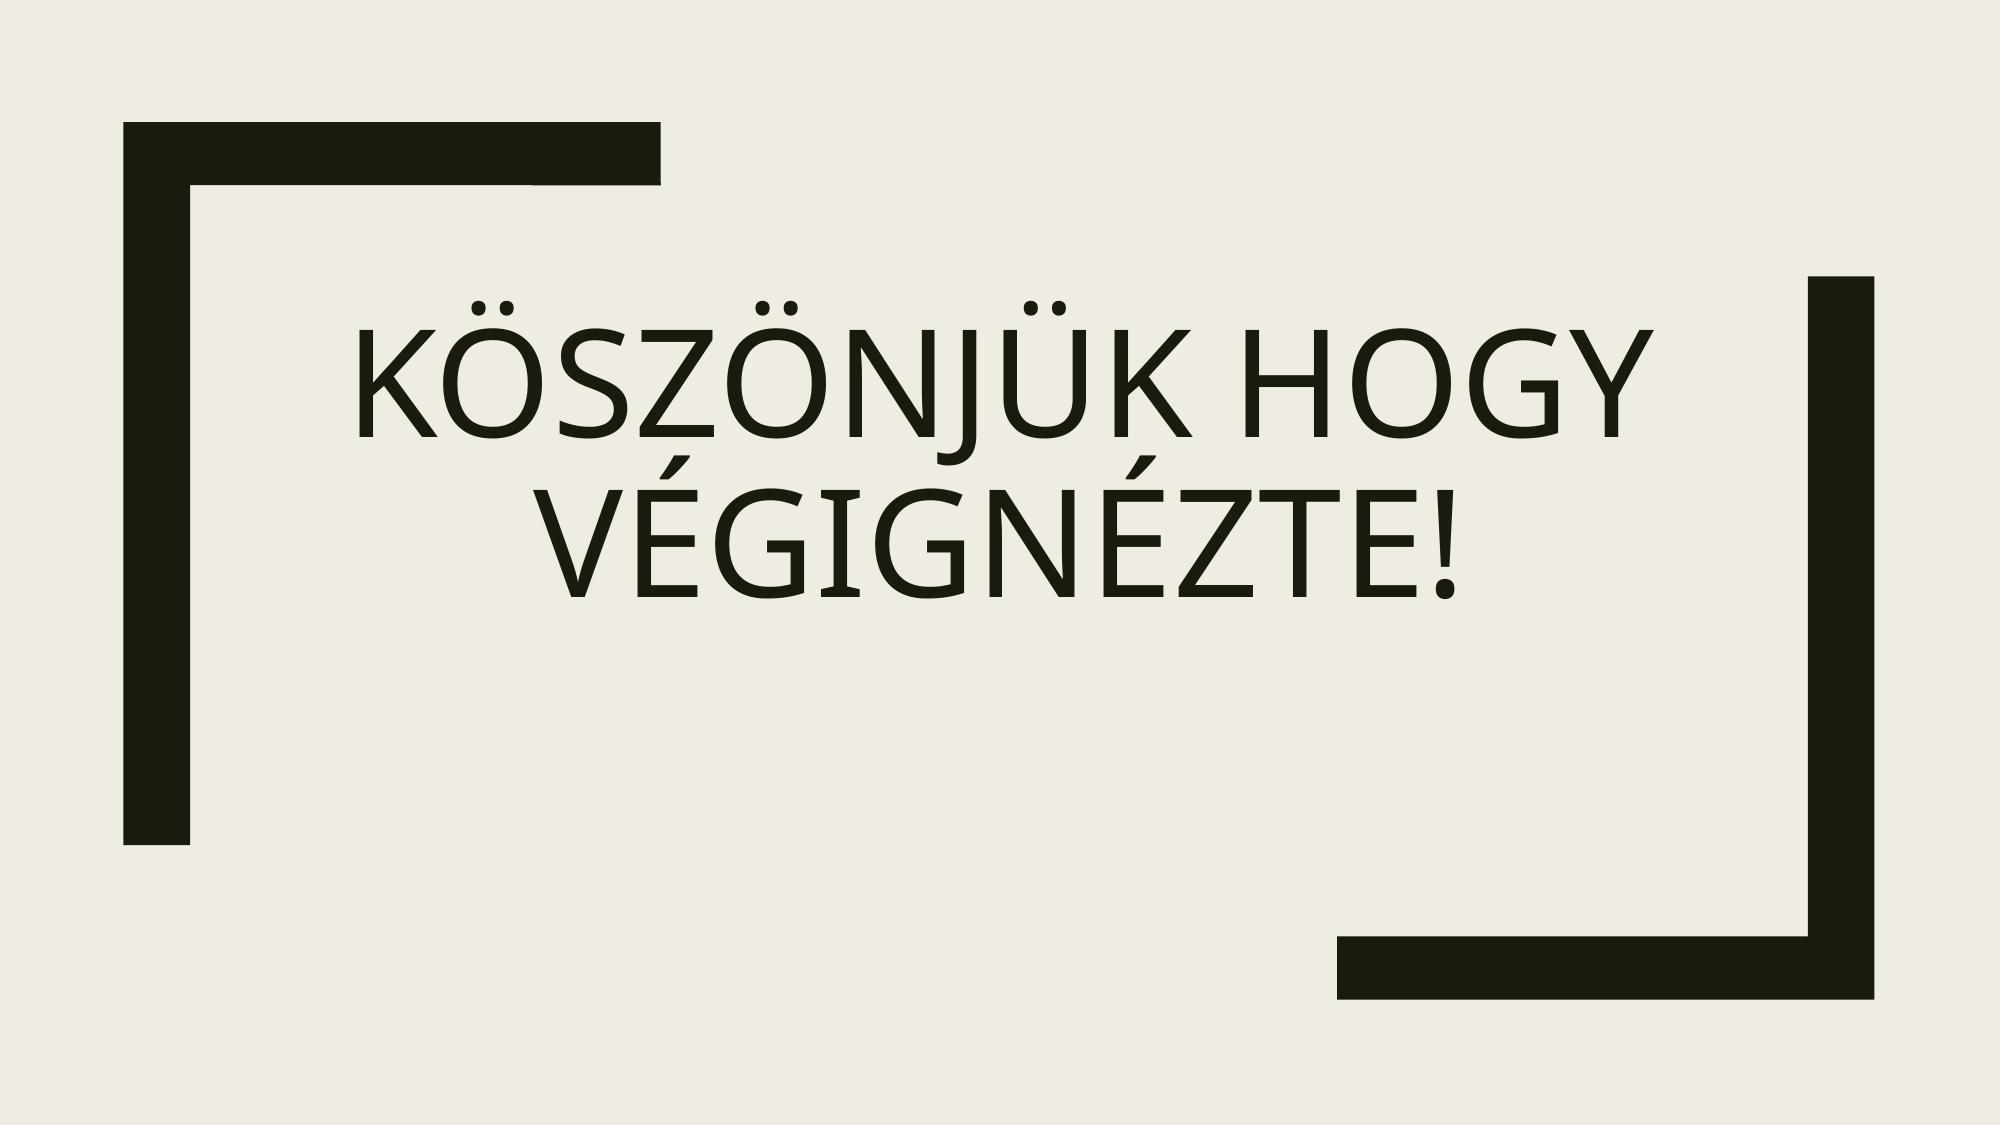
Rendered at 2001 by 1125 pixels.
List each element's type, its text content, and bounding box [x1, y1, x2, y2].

title Köszönjük hogy végignézte! [314, 293, 1686, 638]
